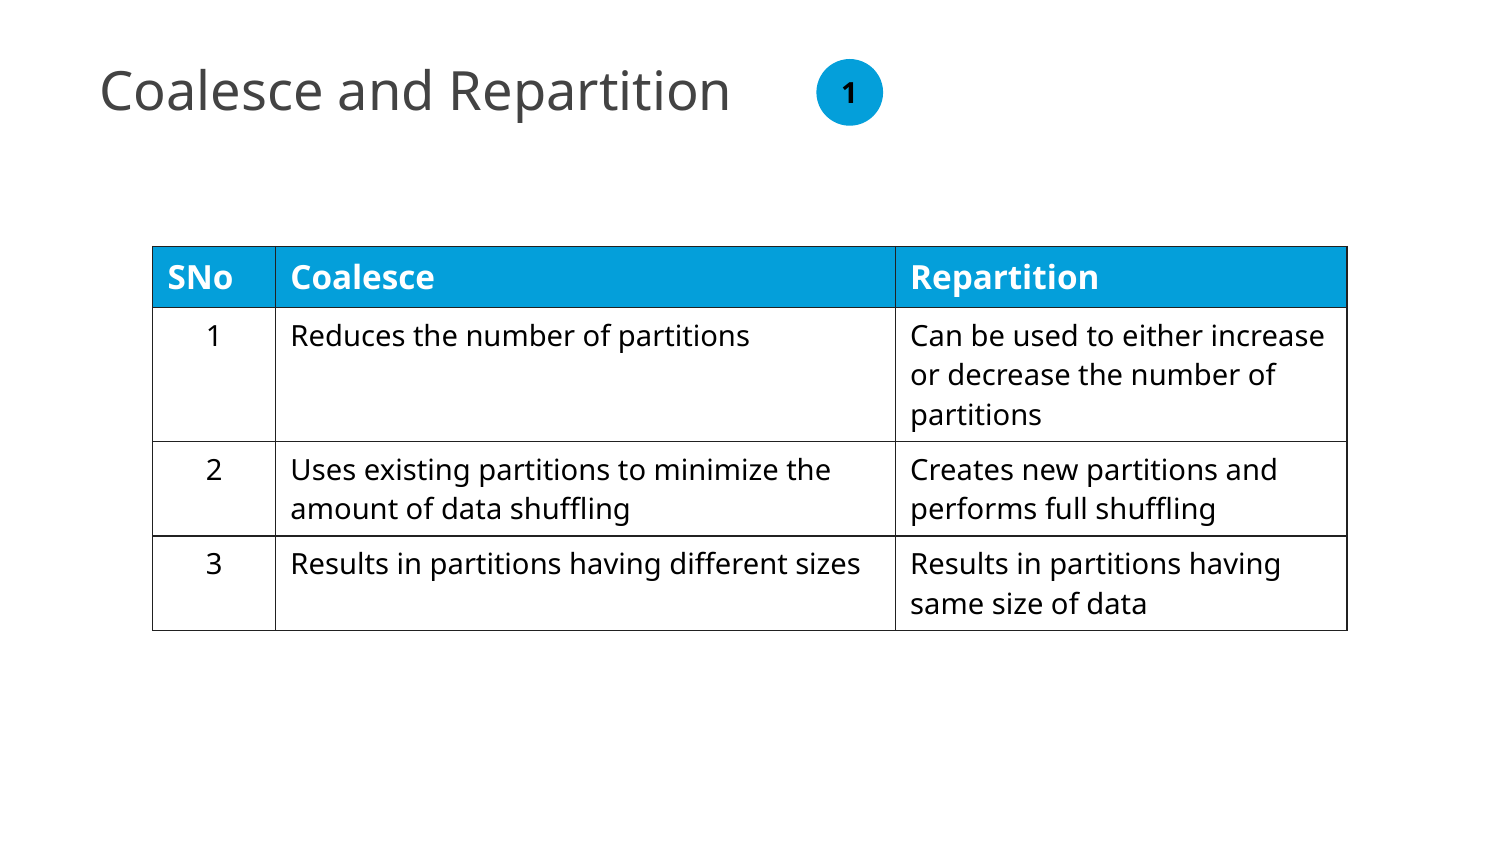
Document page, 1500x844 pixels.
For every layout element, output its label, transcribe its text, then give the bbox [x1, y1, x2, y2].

table_cell Uses existing partitions to minimize the amount of data shuffling [276, 442, 895, 535]
table_header Repartition [896, 247, 1346, 307]
text_box 1 [816, 58, 884, 126]
table_cell Results in partitions having same size of data [896, 537, 1346, 630]
table_cell Can be used to either increase or decrease the number of partitions [896, 308, 1346, 441]
table_cell Reduces the number of partitions [276, 308, 895, 441]
table_cell 3 [153, 537, 275, 630]
table_header SNo [153, 247, 275, 307]
table_header Coalesce [276, 247, 895, 307]
table_cell 2 [153, 442, 275, 535]
table_cell Creates new partitions and performs full shuffling [896, 442, 1346, 535]
table_cell Results in partitions having different sizes [276, 537, 895, 630]
text_box Coalesce and Repartition [84, 58, 817, 118]
table_cell 1 [153, 308, 275, 441]
